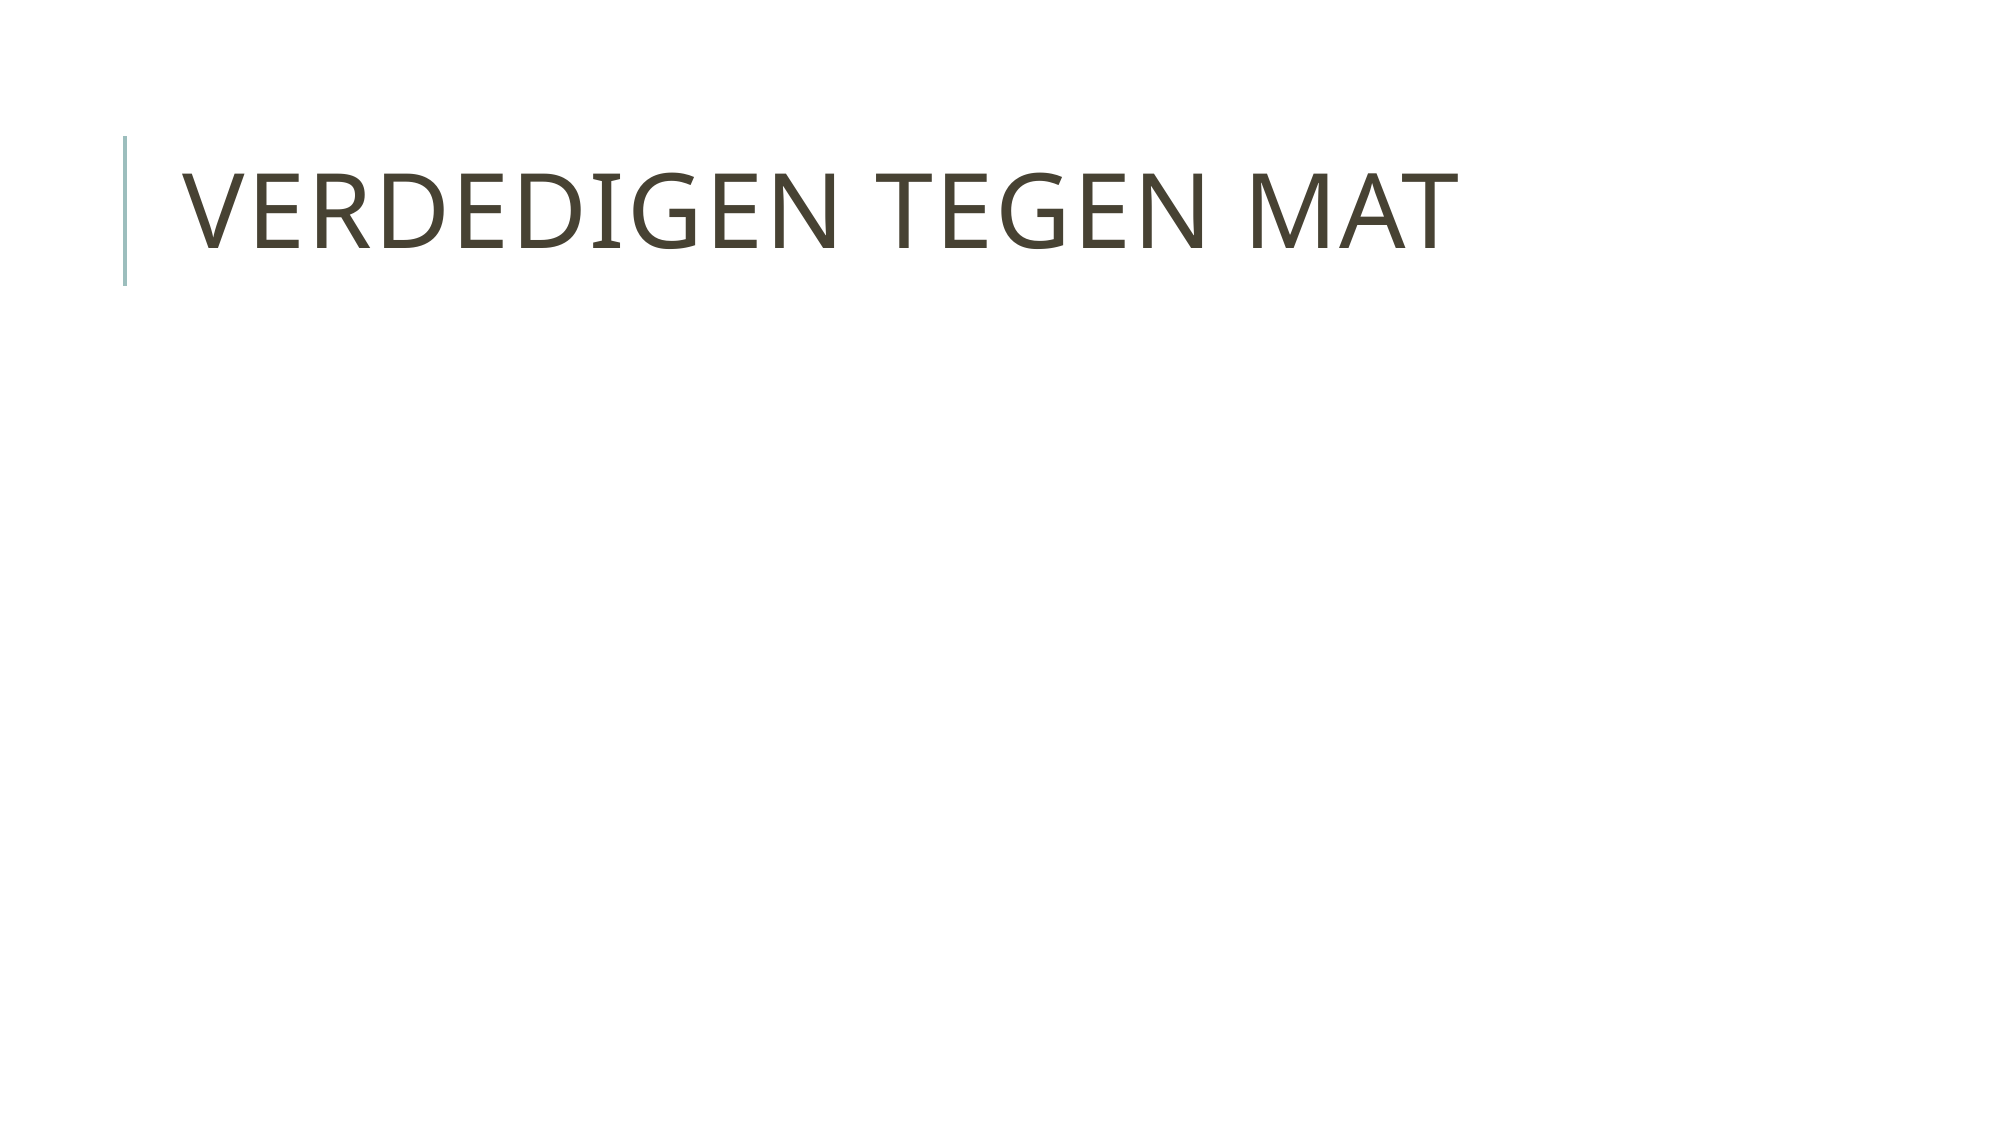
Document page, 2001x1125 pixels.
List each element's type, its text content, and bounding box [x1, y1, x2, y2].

title Verdedigen tegen mat [168, 96, 1763, 342]
